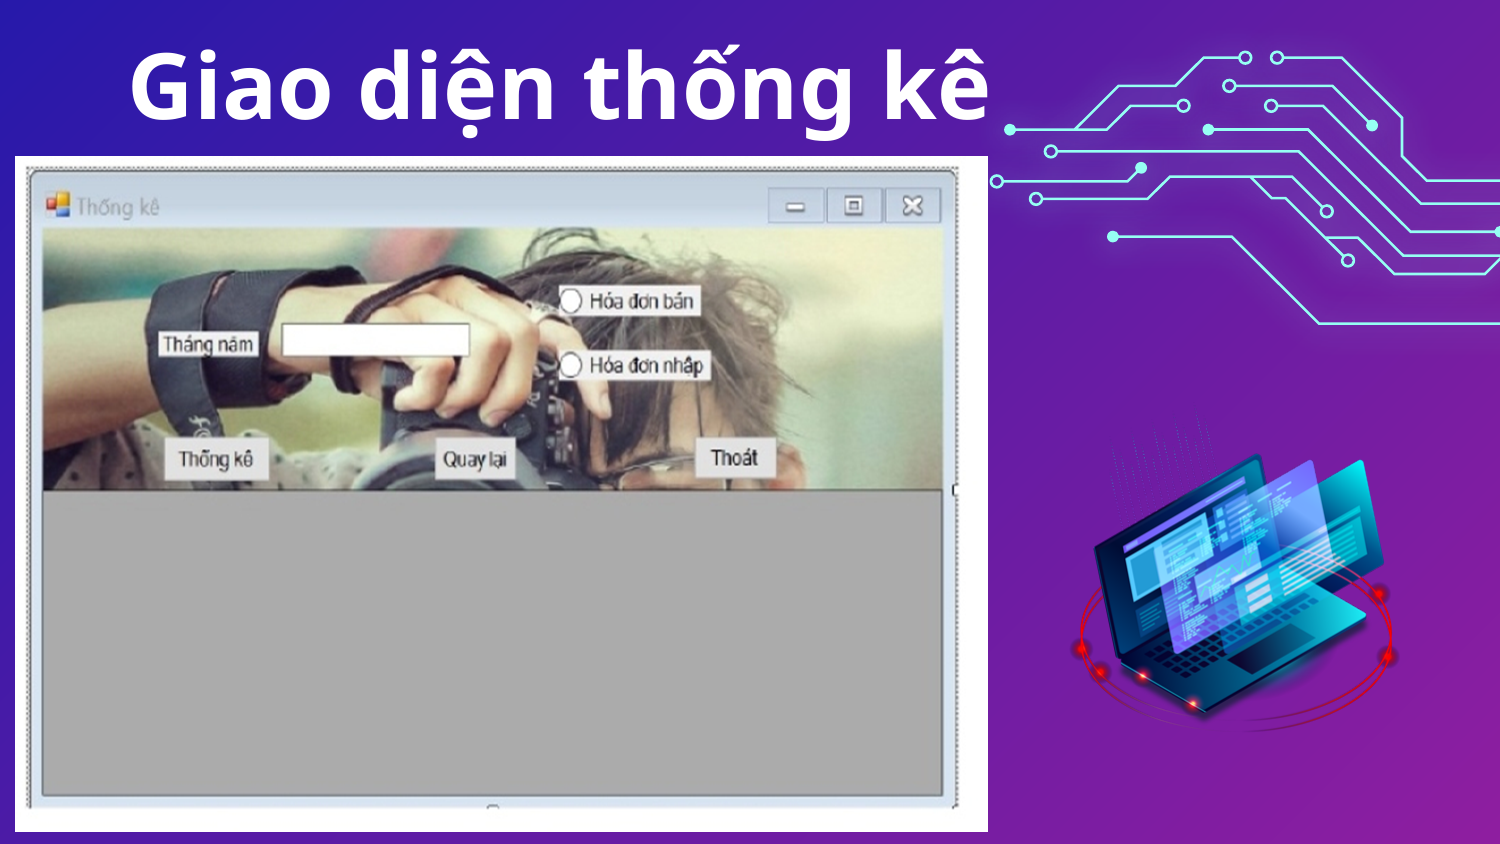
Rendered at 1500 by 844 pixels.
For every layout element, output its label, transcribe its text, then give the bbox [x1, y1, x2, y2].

picture [1046, 386, 1421, 747]
title Giao diện thống kê [73, 0, 1047, 166]
picture [14, 156, 988, 832]
